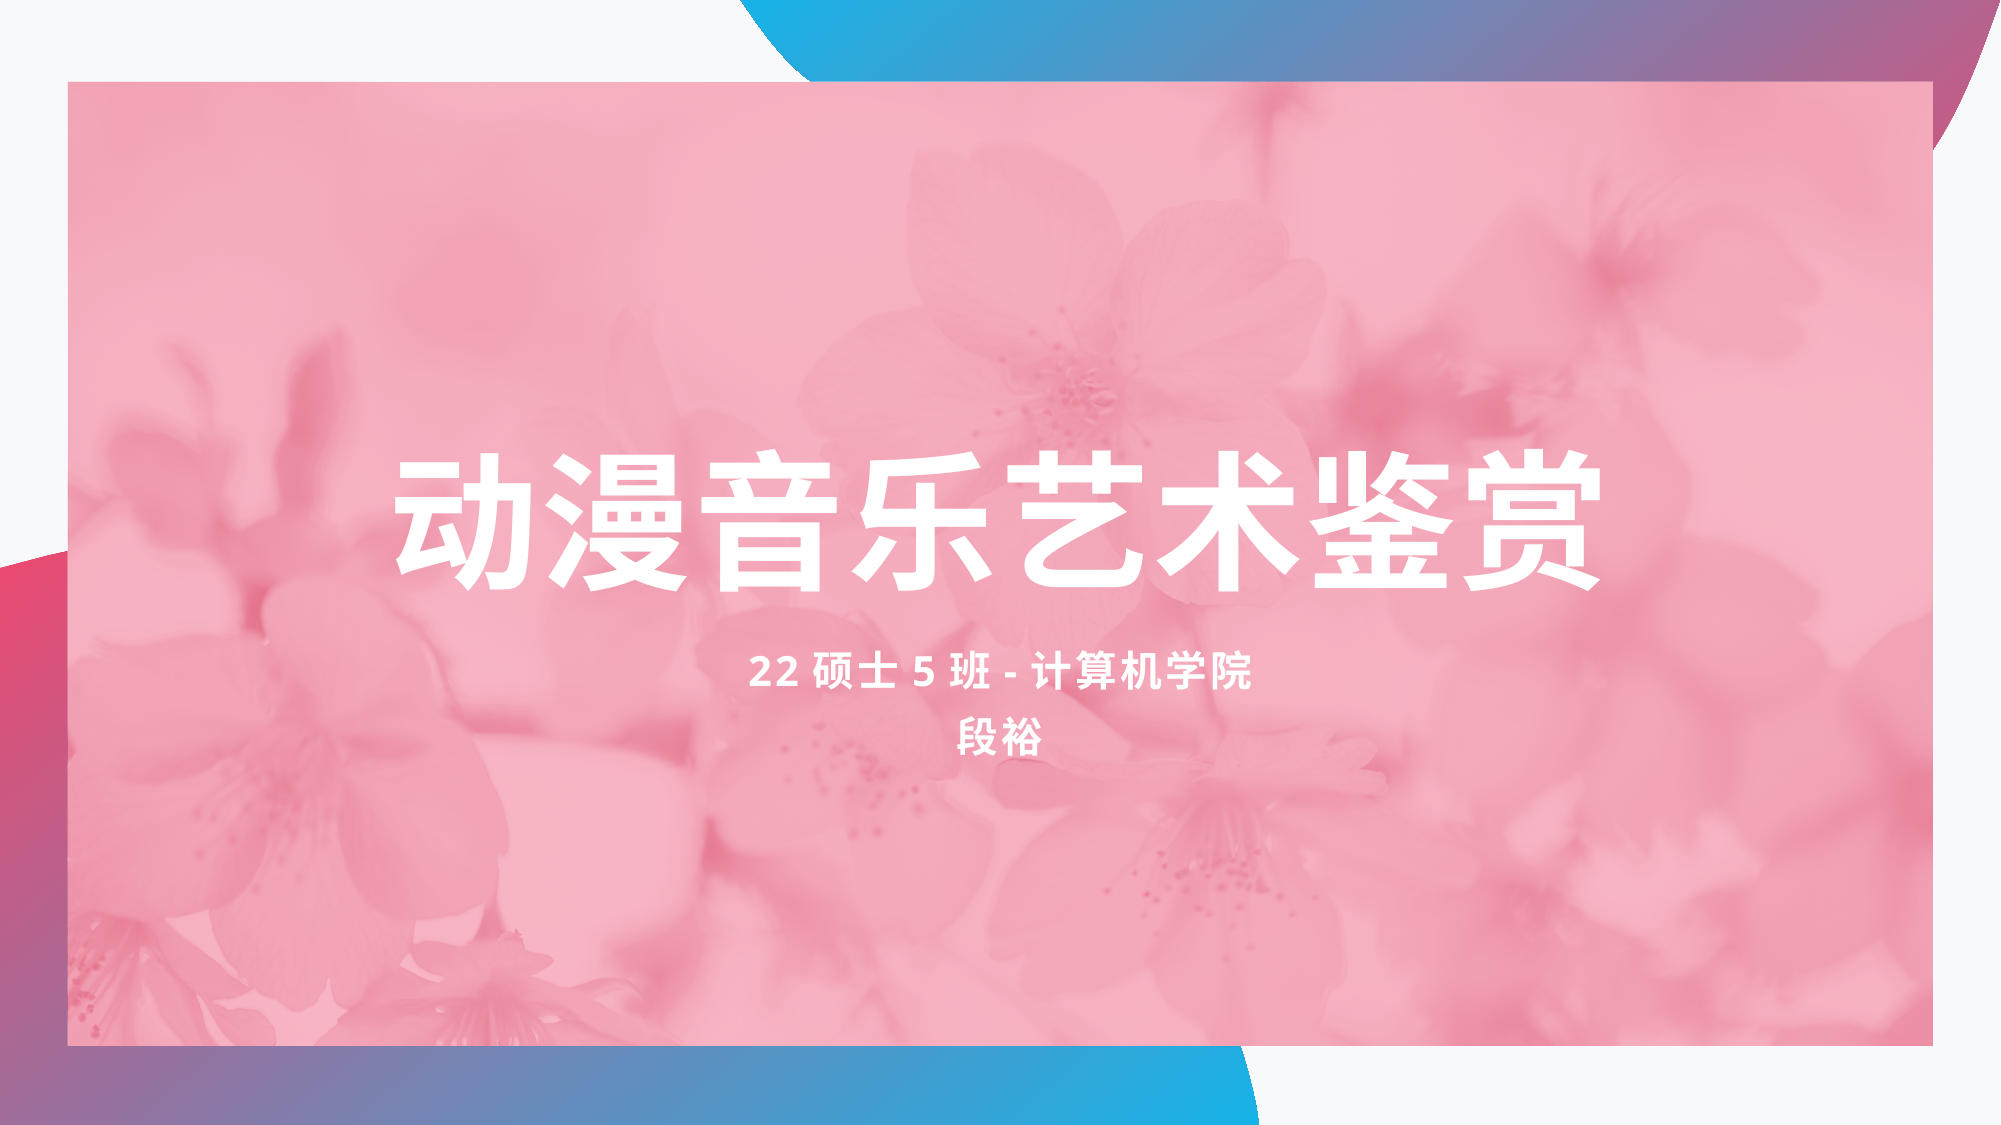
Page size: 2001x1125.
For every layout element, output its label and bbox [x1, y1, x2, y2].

picture [67, 81, 1933, 1046]
